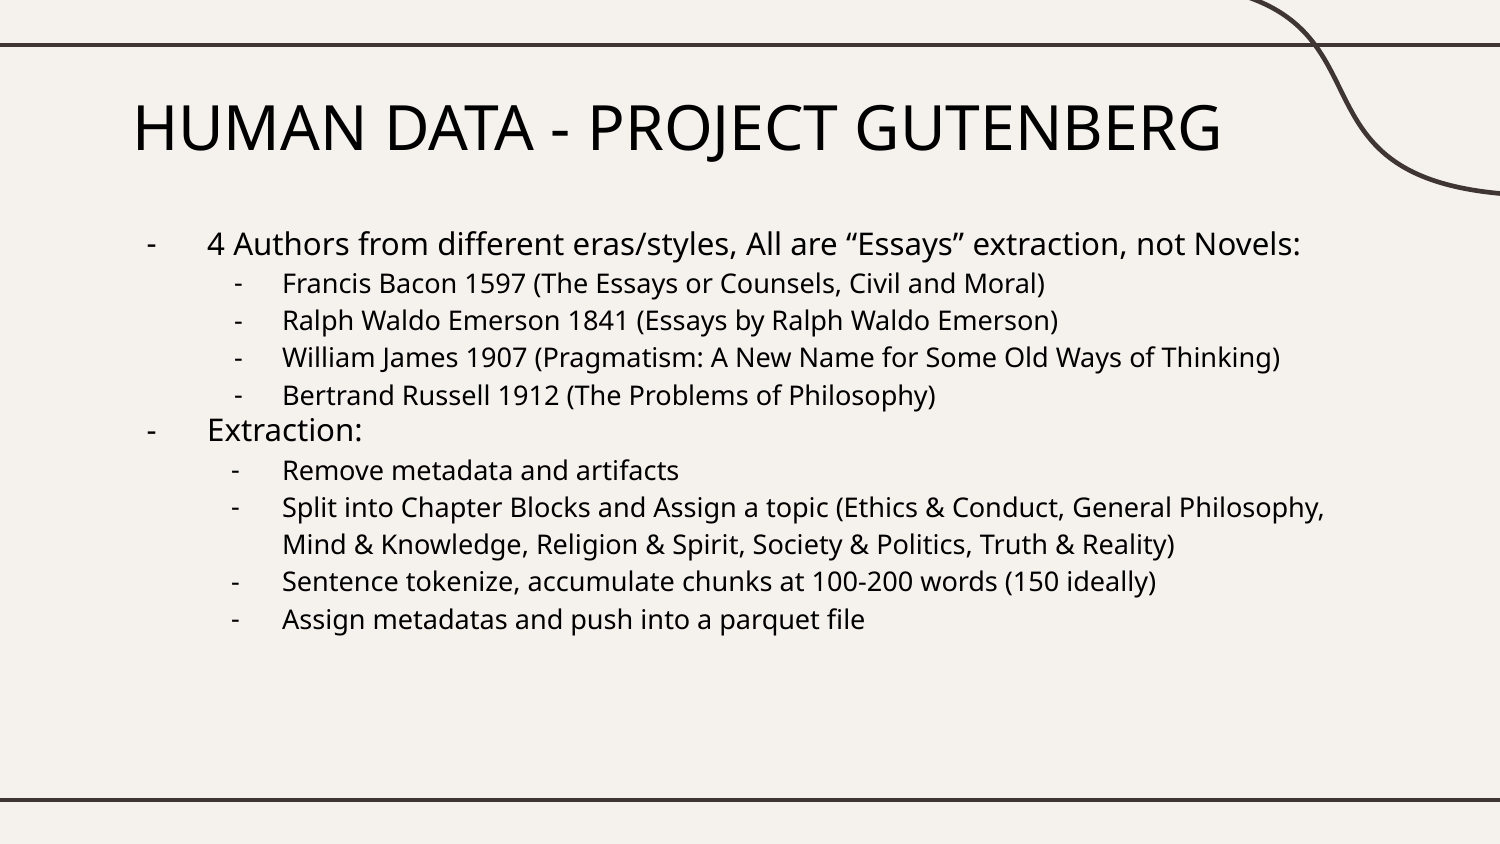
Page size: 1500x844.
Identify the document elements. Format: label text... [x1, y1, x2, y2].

title HUMAN DATA - PROJECT GUTENBERG [116, 72, 1284, 167]
list 4 Authors from different eras/styles, All are “Essays” extraction, not Novels: Francis Bacon 1597 (The Essays or Counsels, Civil and Moral) Ralph Waldo Emerson 1841 (Essays by Ralph Waldo Emerson) William James 1907 (Pragmatism: A New Name for Some Old Ways of Thinking) Bertrand Russell 1912 (The Problems of Philosophy) Extraction: Remove metadata and artifacts Split into Chapter Blocks and Assign a topic (Ethics & Conduct, General Philosophy, Mind & Knowledge, Religion & Spirit, Society & Politics, Truth & Reality) Sentence tokenize, accumulate chunks at 100-200 words (150 ideally) Assign metadatas and push into a parquet file [116, 208, 1383, 750]
